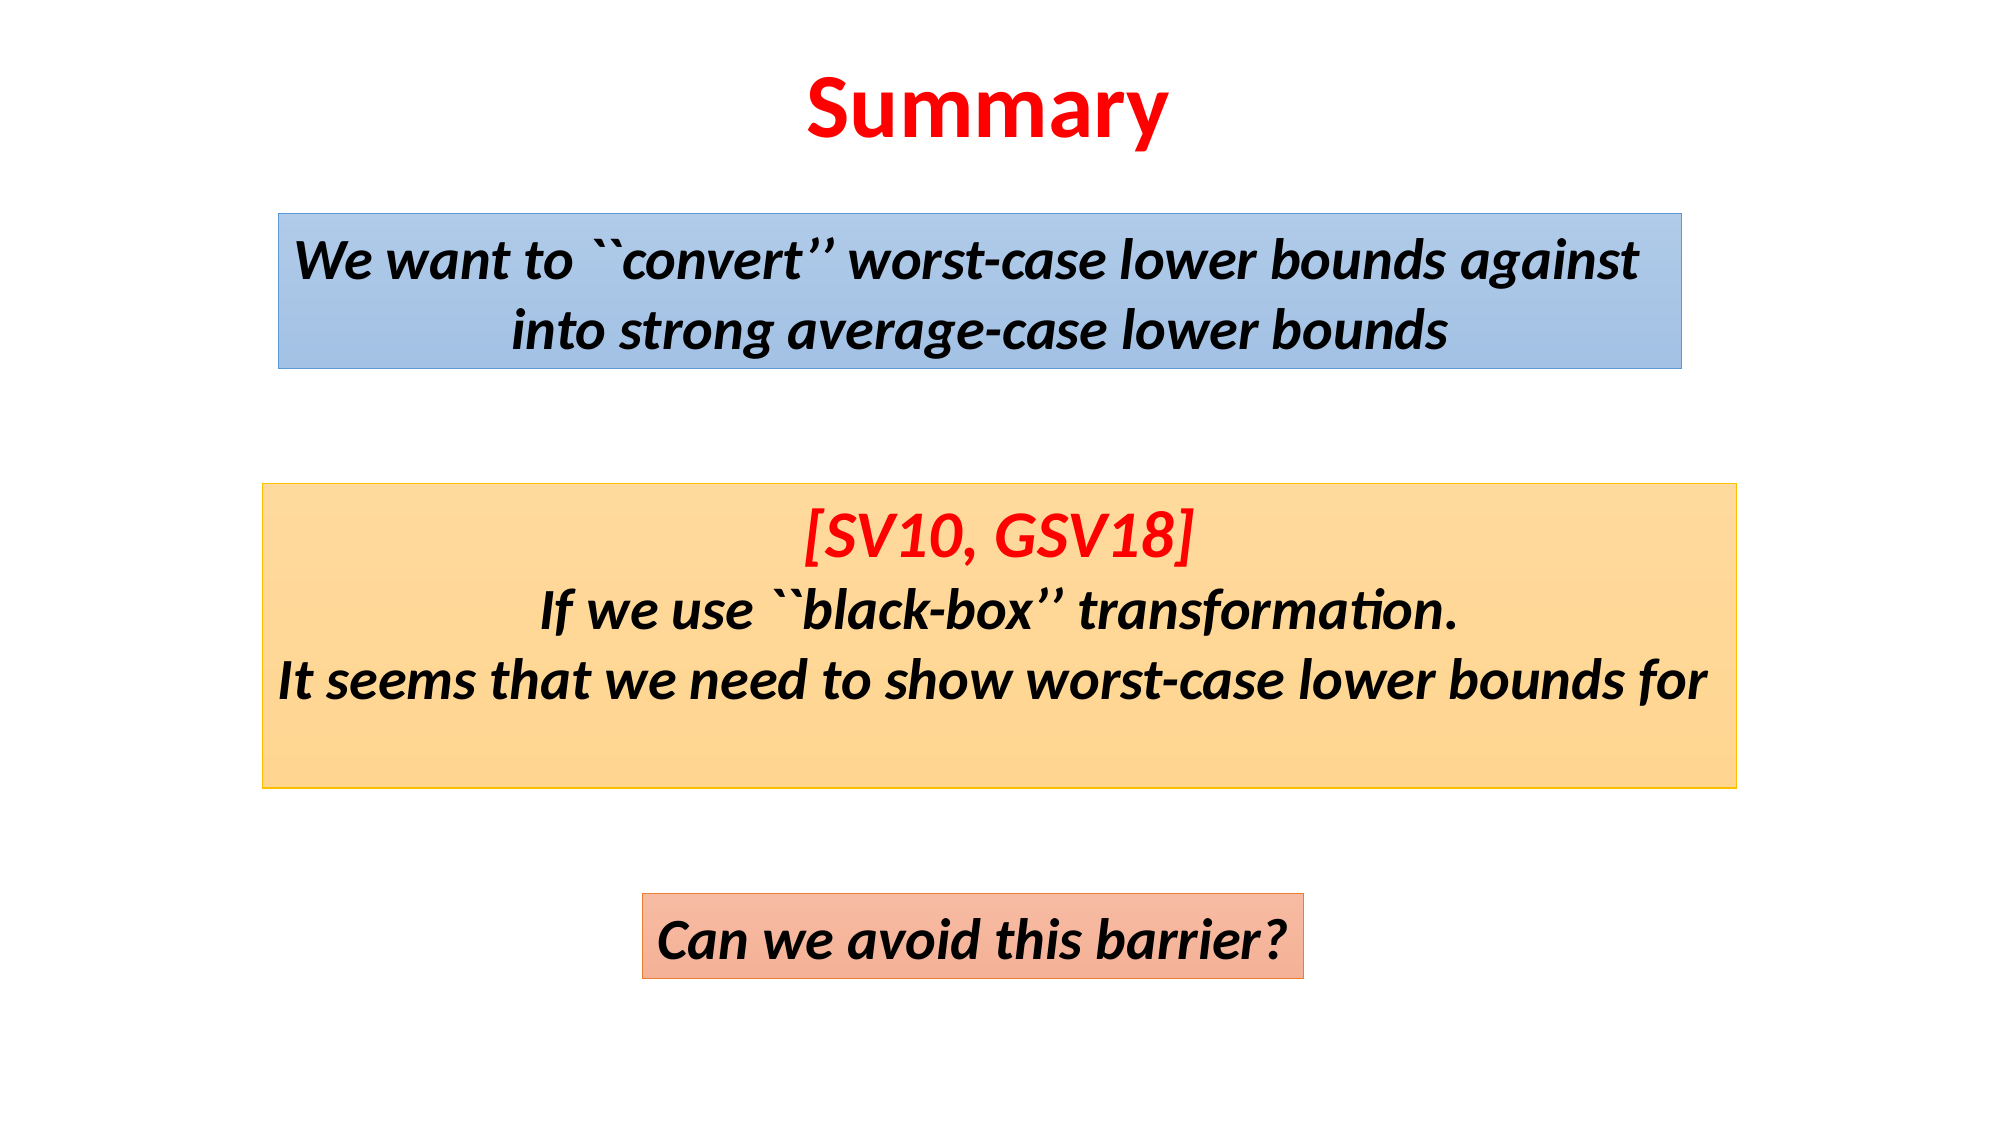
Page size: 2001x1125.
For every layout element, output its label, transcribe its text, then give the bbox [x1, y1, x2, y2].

text_box Can we avoid this barrier? [642, 893, 1304, 979]
text_box Summary [11, 13, 1966, 202]
